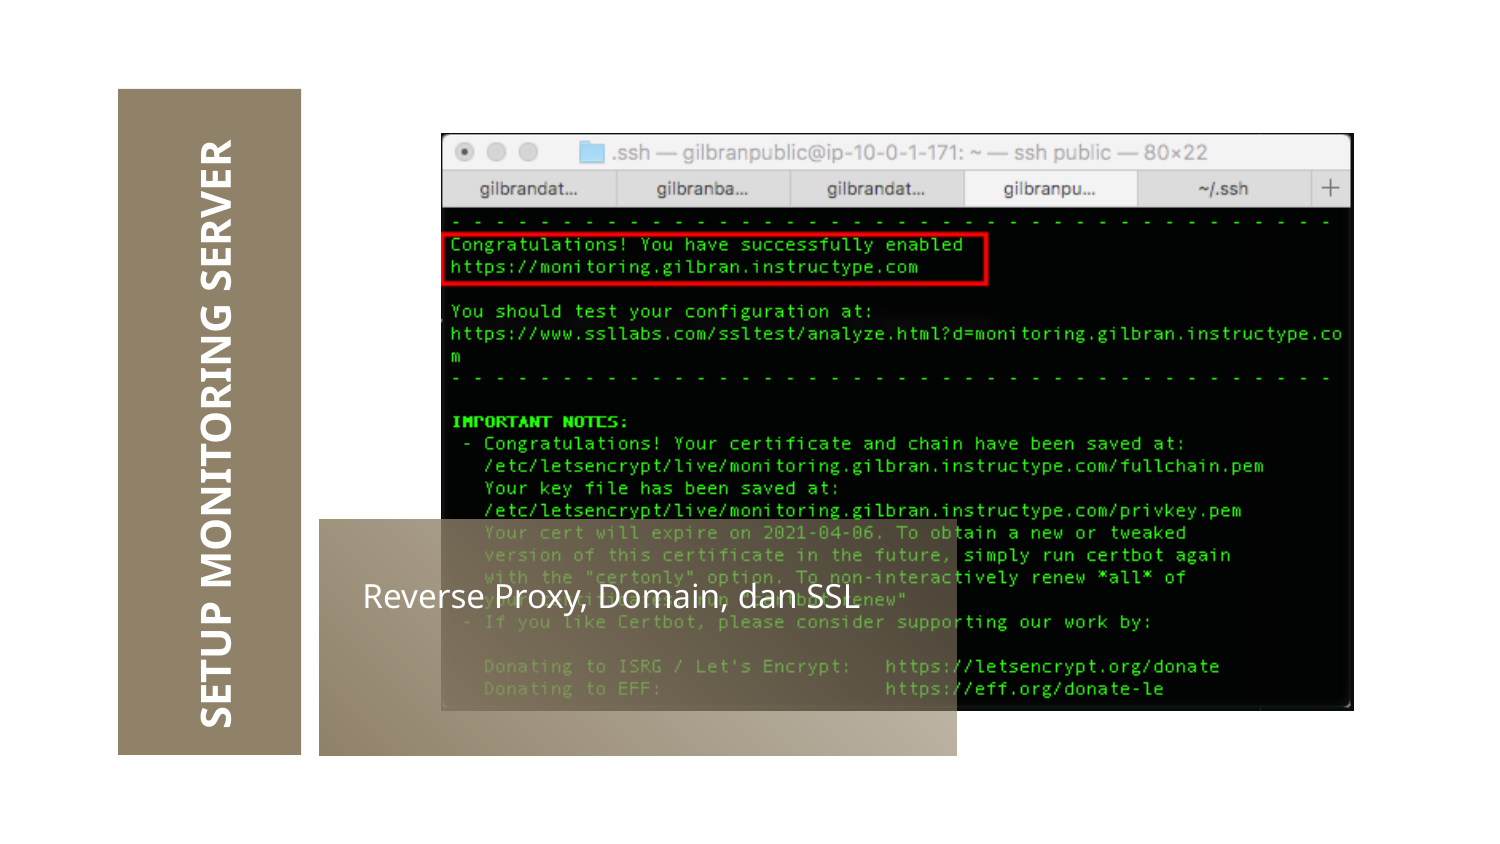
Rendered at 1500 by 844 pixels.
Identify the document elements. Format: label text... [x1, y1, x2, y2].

text_box [319, 519, 957, 756]
text_box [118, 88, 302, 755]
title SETUP MONITORING SERVER [106, 125, 255, 755]
subtitle Reverse Proxy, Domain, dan SSL [347, 554, 935, 729]
picture [441, 132, 1354, 711]
